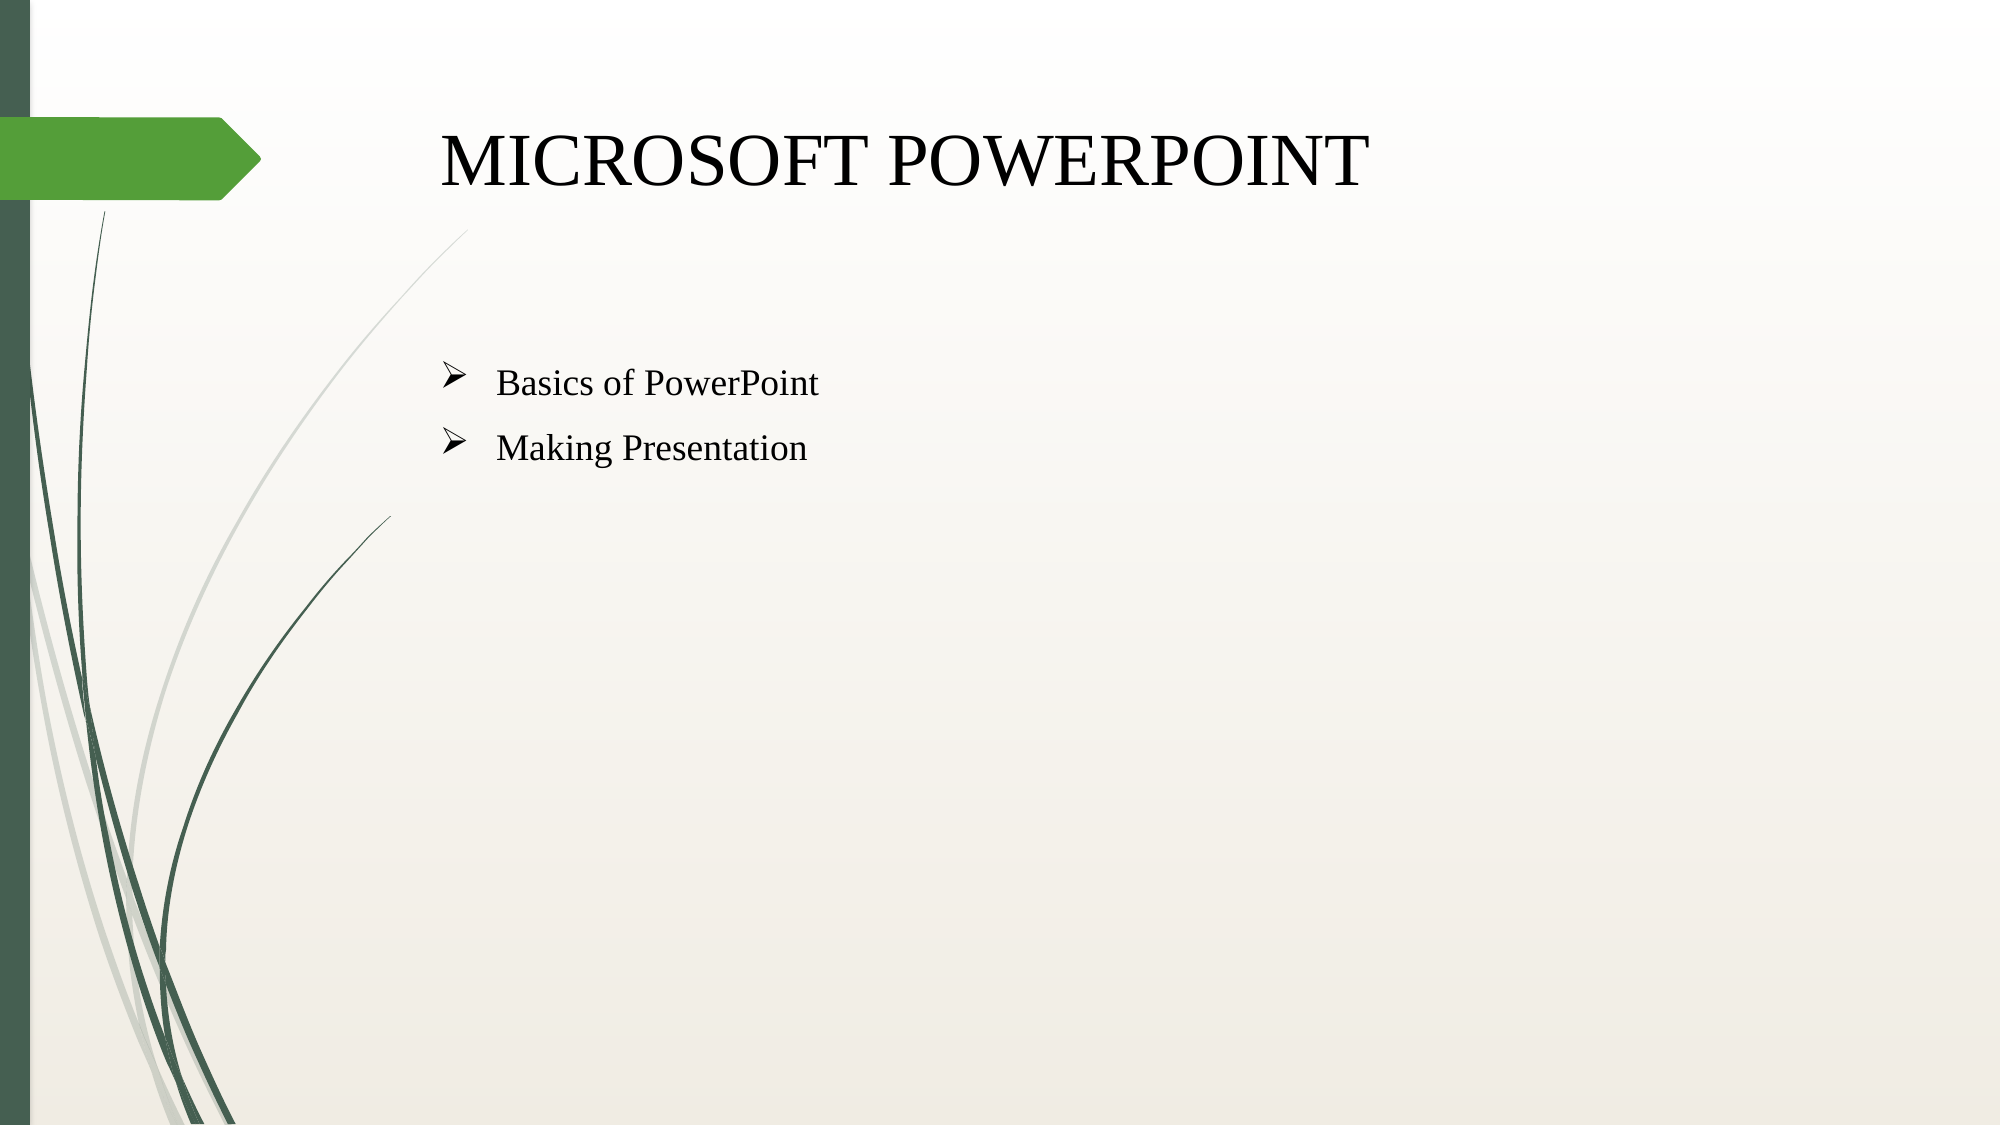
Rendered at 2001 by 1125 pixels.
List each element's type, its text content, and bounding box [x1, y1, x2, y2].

list Basics of PowerPoint Making Presentation [424, 350, 1888, 970]
title MICROSOFT POWERPOINT [425, 102, 1888, 313]
